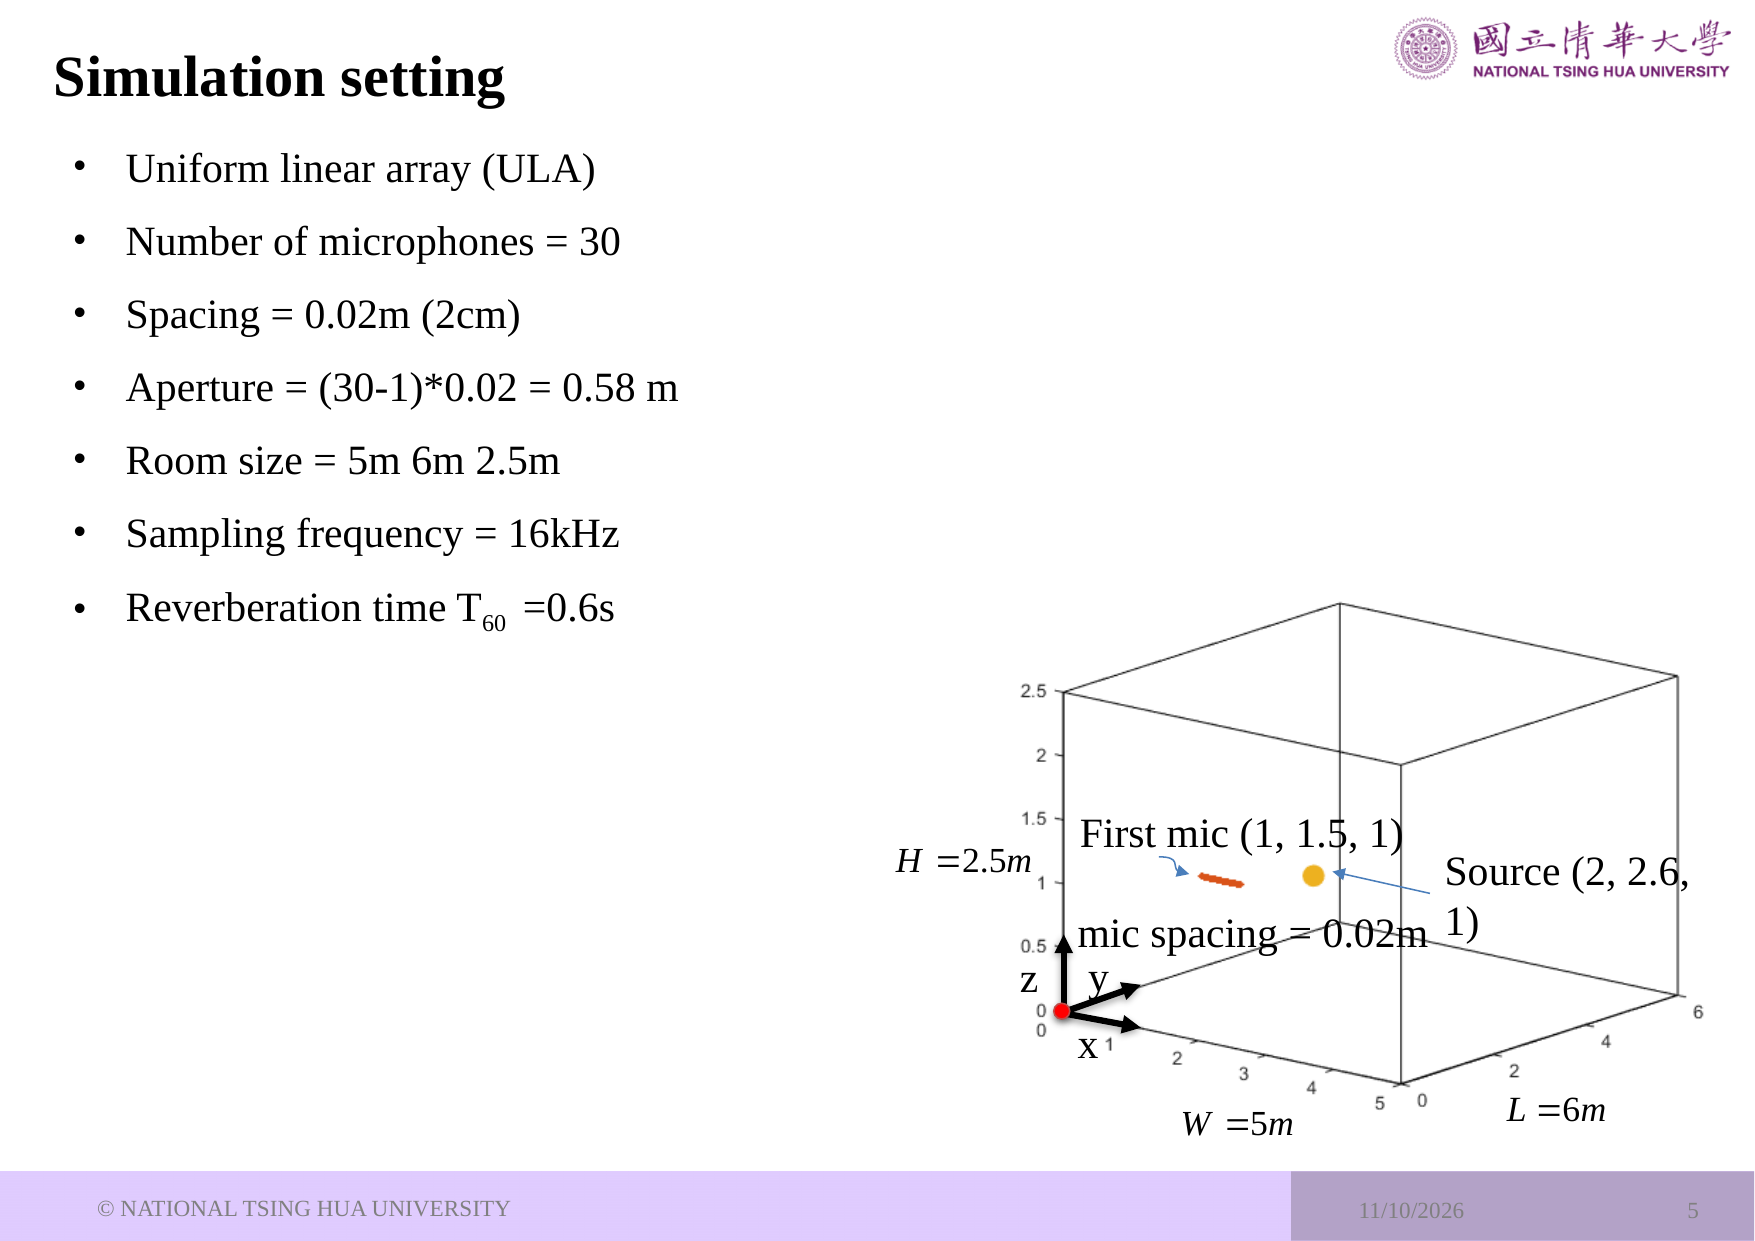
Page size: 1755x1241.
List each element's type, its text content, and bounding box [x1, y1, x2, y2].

title Simulation setting [38, 18, 1208, 122]
picture [0, 1171, 1291, 1241]
picture [1388, 2, 1755, 95]
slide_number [1343, 1180, 1551, 1239]
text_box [889, 559, 1753, 1149]
footer © NATIONAL TSING HUA UNIVERSITY [82, 1177, 562, 1236]
slide_number 5 [1577, 1180, 1714, 1239]
